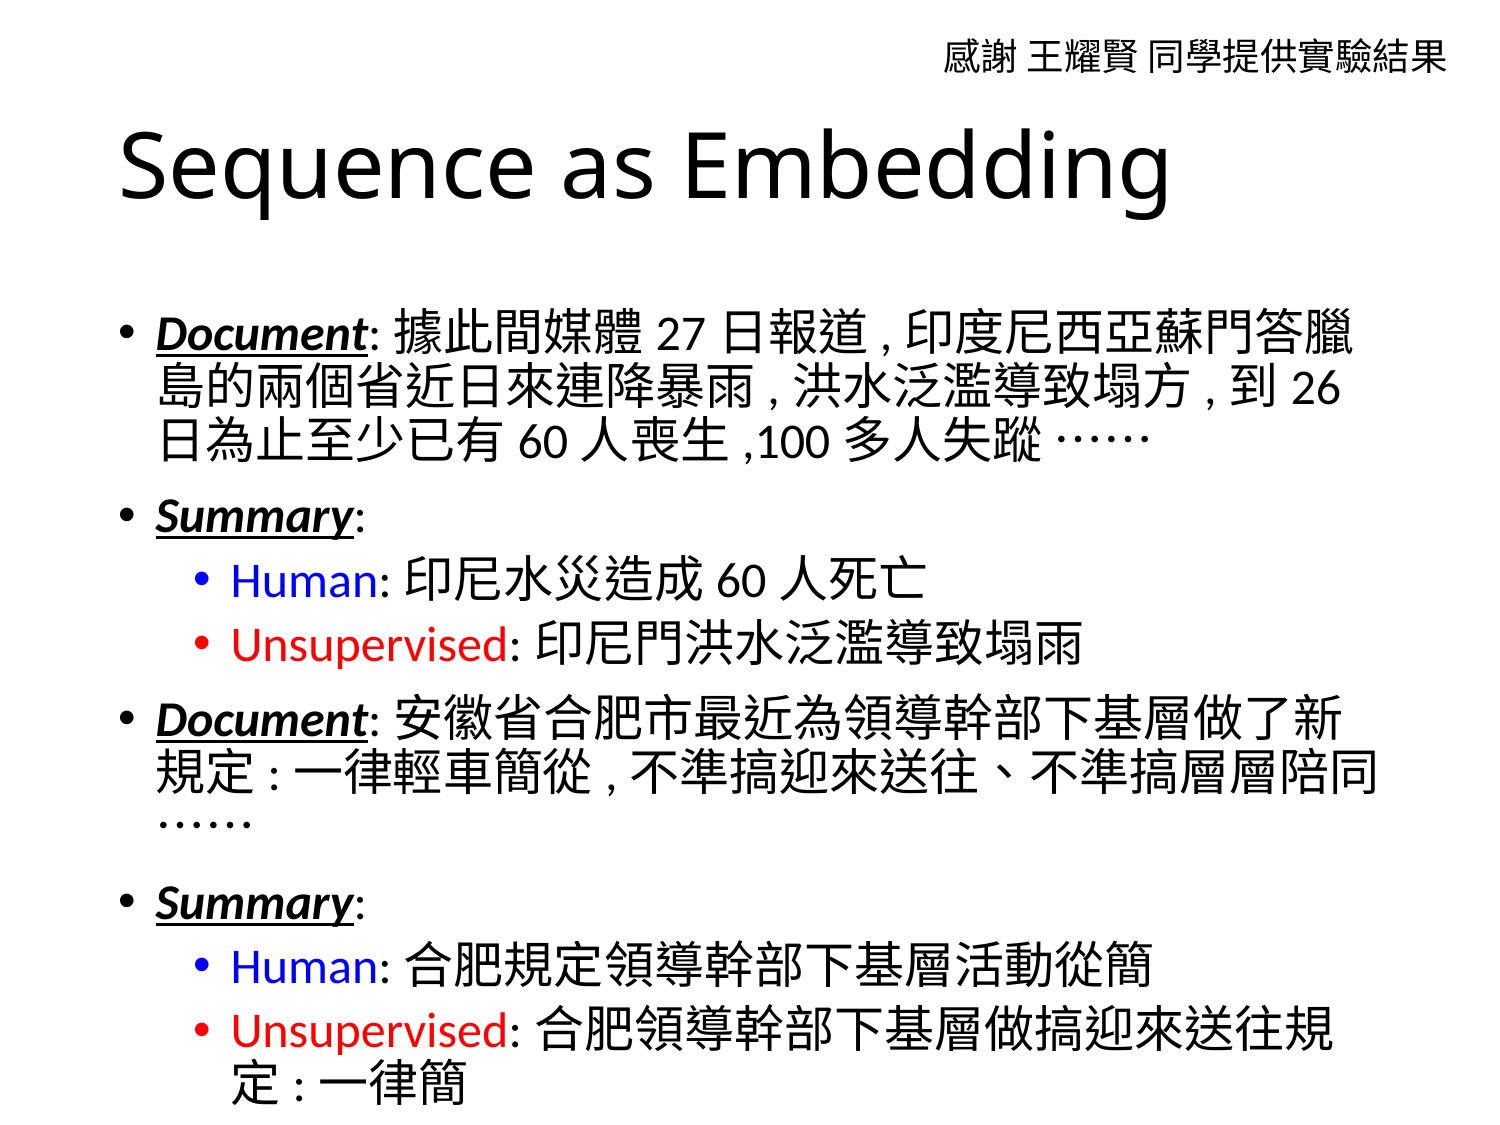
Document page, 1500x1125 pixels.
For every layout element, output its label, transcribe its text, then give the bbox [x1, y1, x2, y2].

list Document:據此間媒體27日報道,印度尼西亞蘇門答臘島的兩個省近日來連降暴雨,洪水泛濫導致塌方,到26日為止至少已有60人喪生,100多人失蹤 …… Summary: Human:印尼水災造成60人死亡 Unsupervised:印尼門洪水泛濫導致塌雨 Document:安徽省合肥市最近為領導幹部下基層做了新規定:一律輕車簡從,不準搞迎來送往、不準搞層層陪同 …… Summary: Human:合肥規定領導幹部下基層活動從簡 Unsupervised:合肥領導幹部下基層做搞迎來送往規定:一律簡 [103, 299, 1397, 1014]
text_box 感謝 王耀賢 同學提供實驗結果 [928, 25, 1473, 86]
title Sequence as Embedding [103, 59, 1397, 278]
